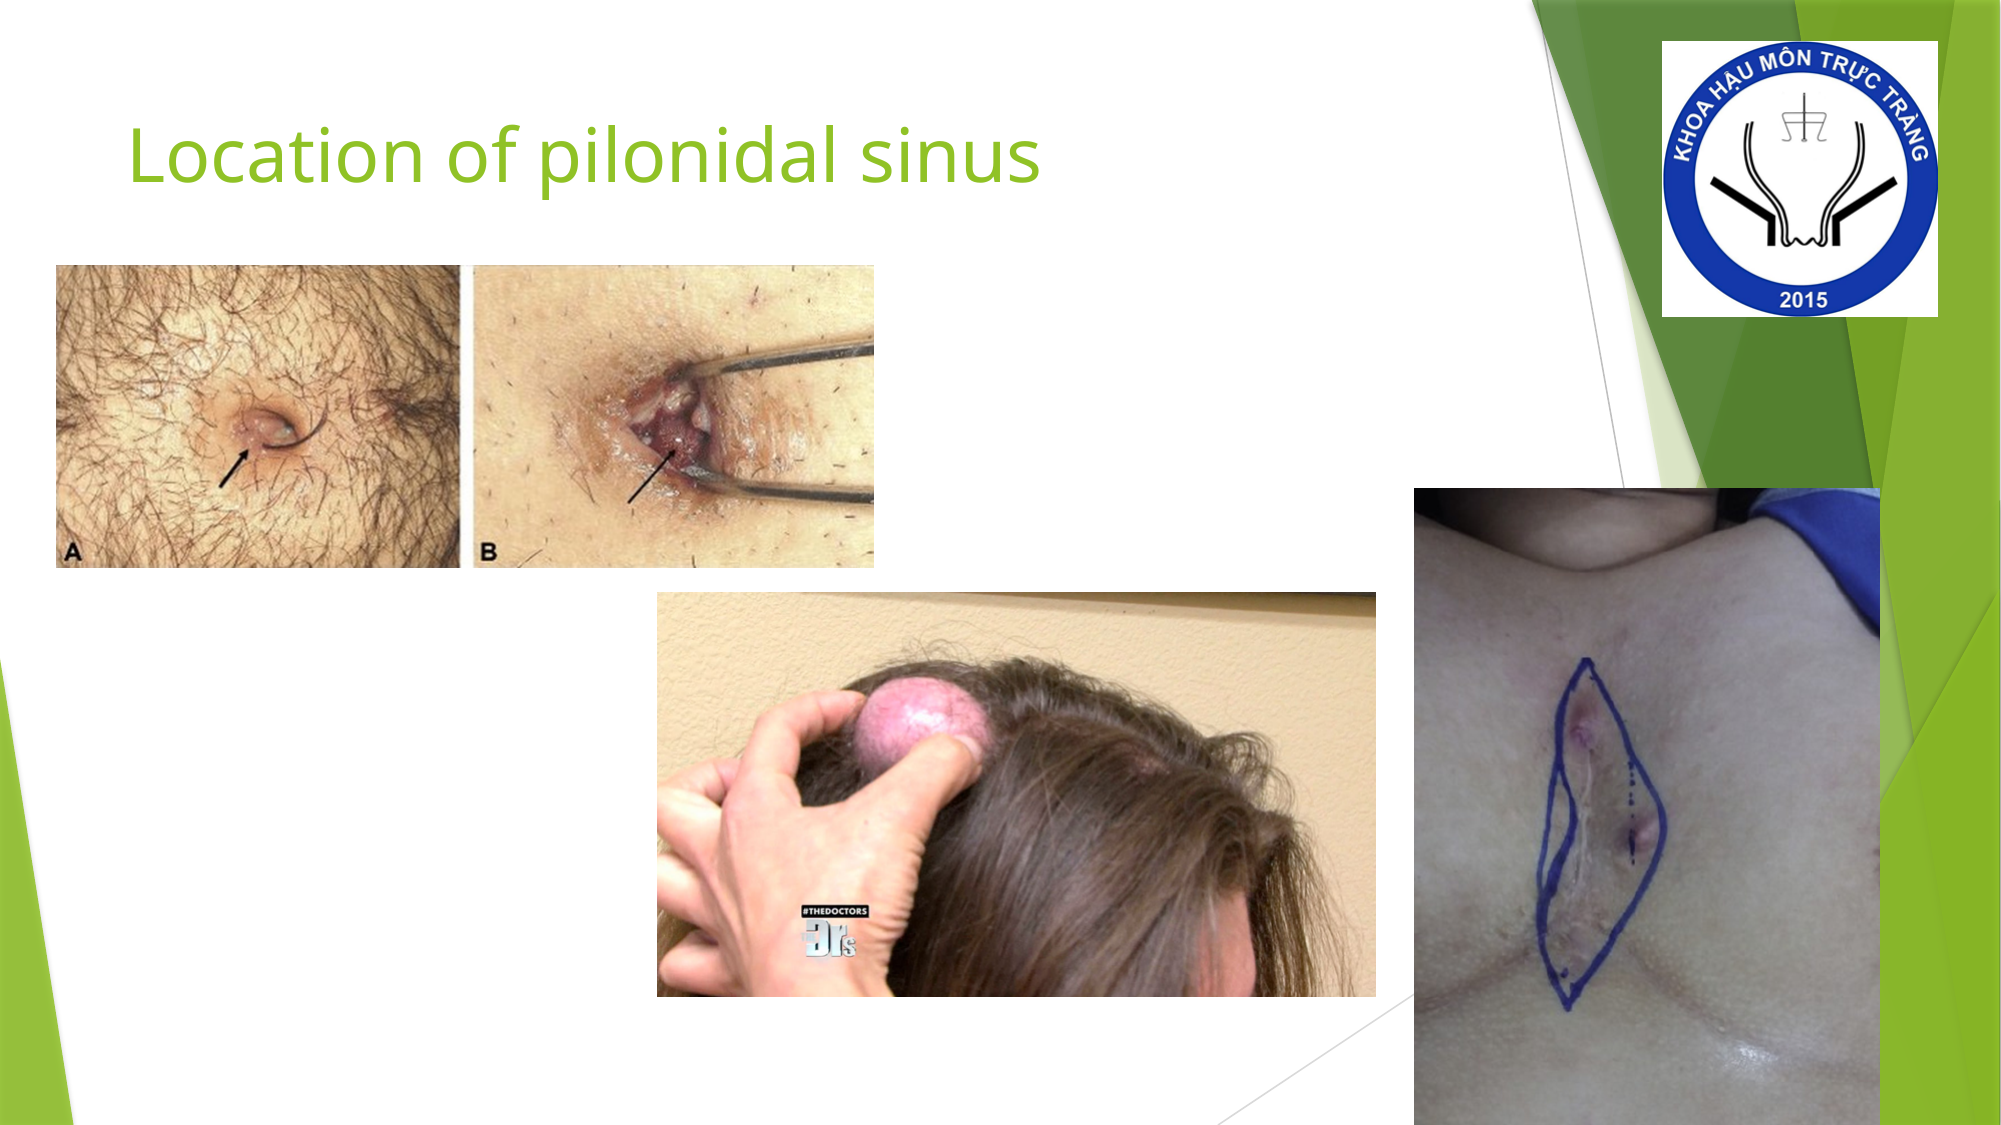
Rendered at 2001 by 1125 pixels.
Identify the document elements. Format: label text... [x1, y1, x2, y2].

title Location of pilonidal sinus [111, 99, 1522, 317]
picture [56, 264, 875, 568]
picture [657, 591, 1377, 997]
picture [1662, 41, 1938, 317]
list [1414, 487, 1880, 1125]
